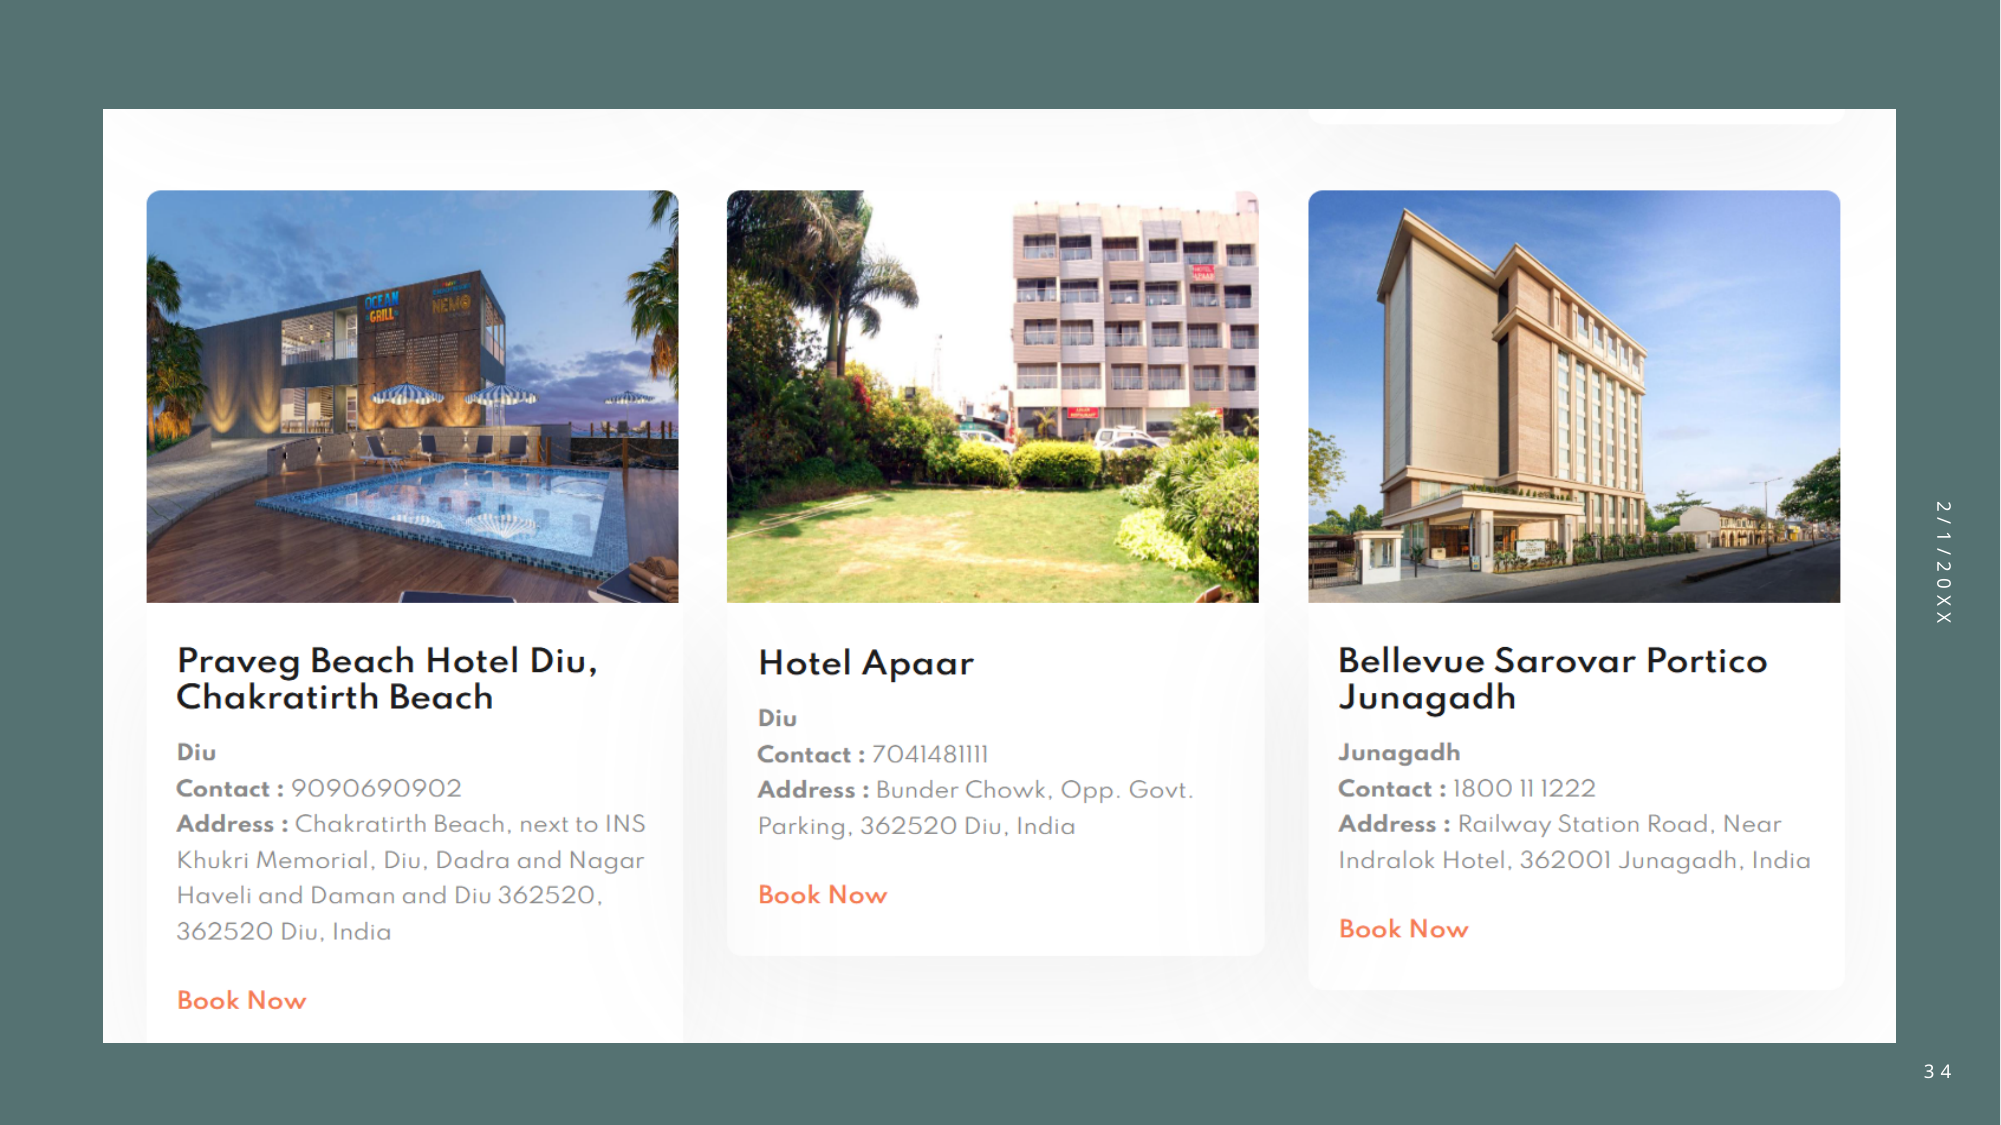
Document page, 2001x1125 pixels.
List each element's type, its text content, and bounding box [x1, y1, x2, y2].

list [103, 109, 1896, 1043]
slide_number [1911, 224, 1979, 900]
slide_number 34 [1823, 1042, 1967, 1103]
